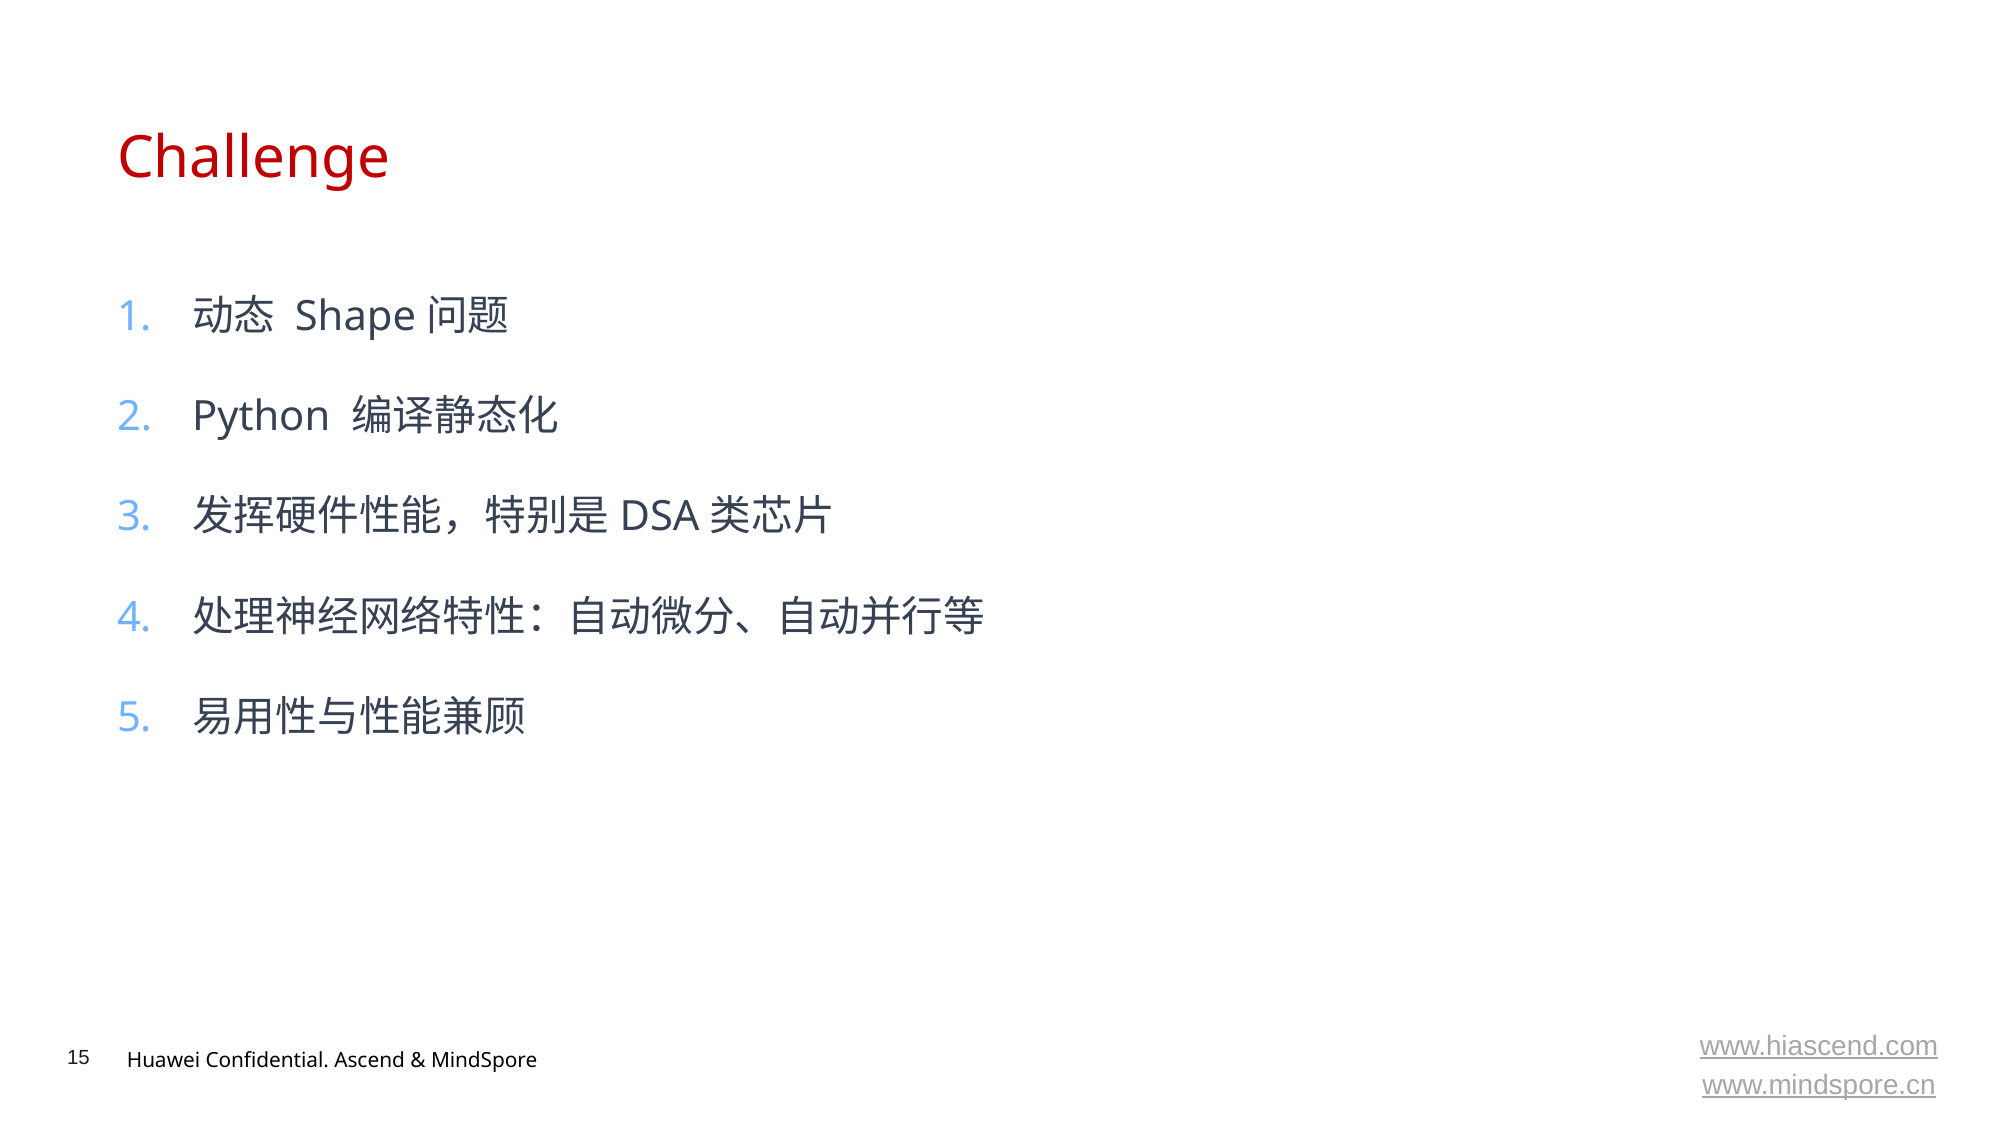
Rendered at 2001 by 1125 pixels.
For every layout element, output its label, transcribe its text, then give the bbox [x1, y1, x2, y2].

title Challenge [102, 111, 1901, 209]
list 动态 Shape问题 Python 编译静态化 发挥硬件性能，特别是DSA类芯片 处理神经网络特性：自动微分、自动并行等 易用性与性能兼顾 [102, 231, 1901, 988]
